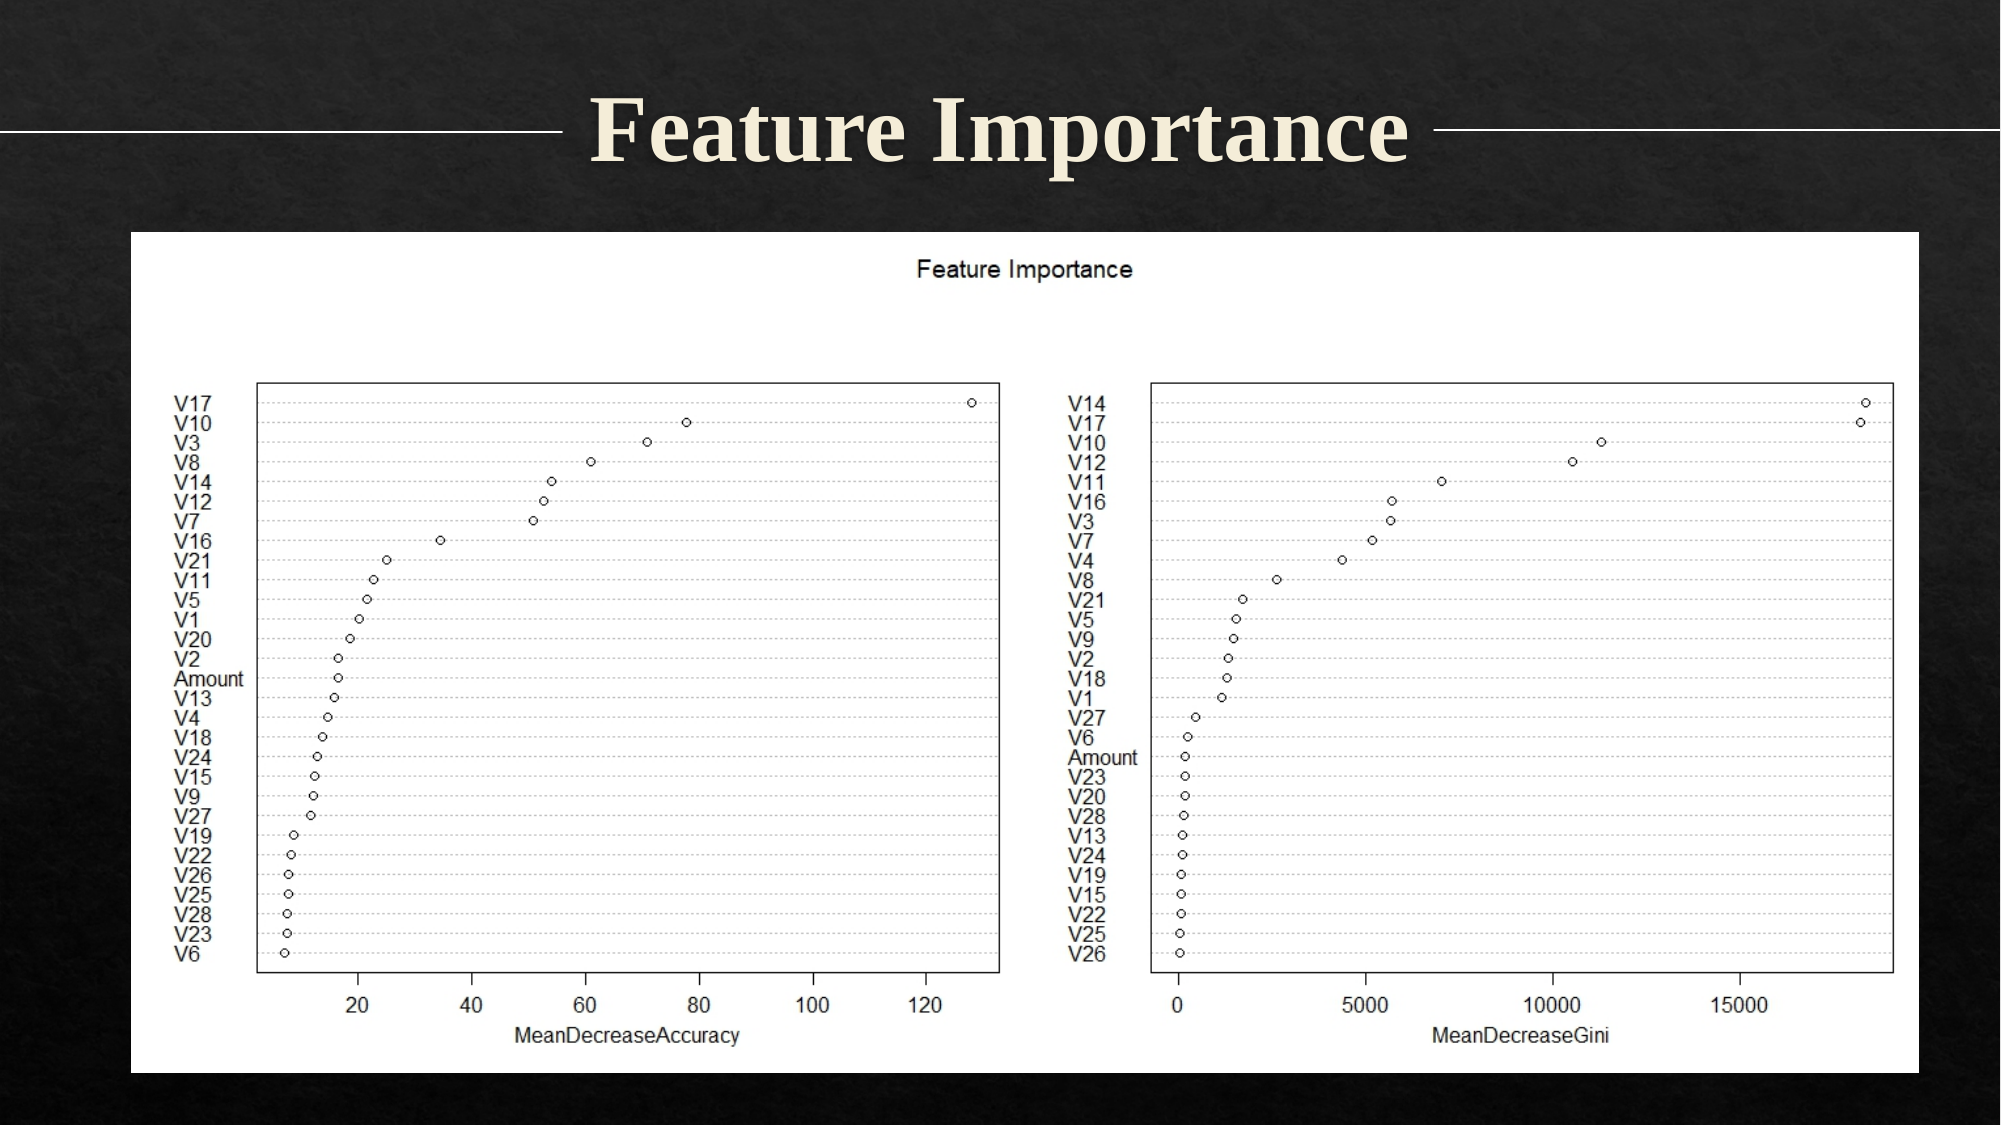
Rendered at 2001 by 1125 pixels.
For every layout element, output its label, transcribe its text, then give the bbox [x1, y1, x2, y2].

picture [131, 232, 1919, 1073]
title Feature Importance [150, 27, 1850, 230]
